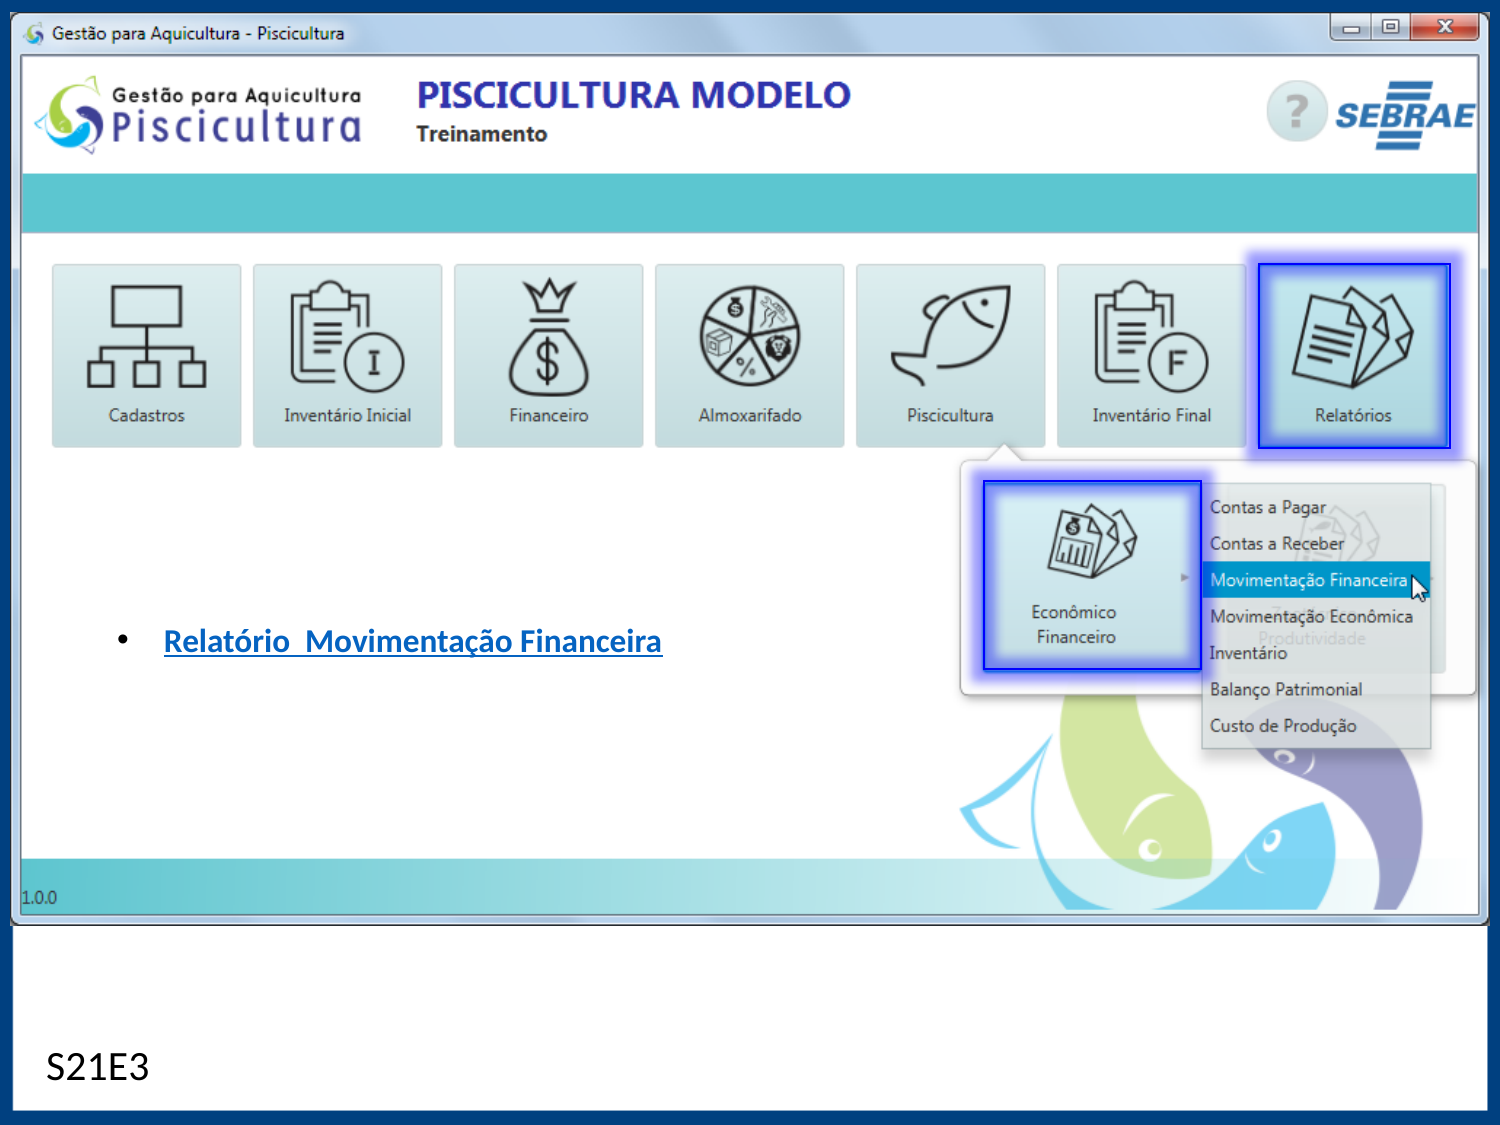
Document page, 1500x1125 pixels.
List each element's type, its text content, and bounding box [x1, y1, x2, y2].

picture [0, 0, 1500, 1125]
slide_number S21E3 [31, 1033, 181, 1094]
